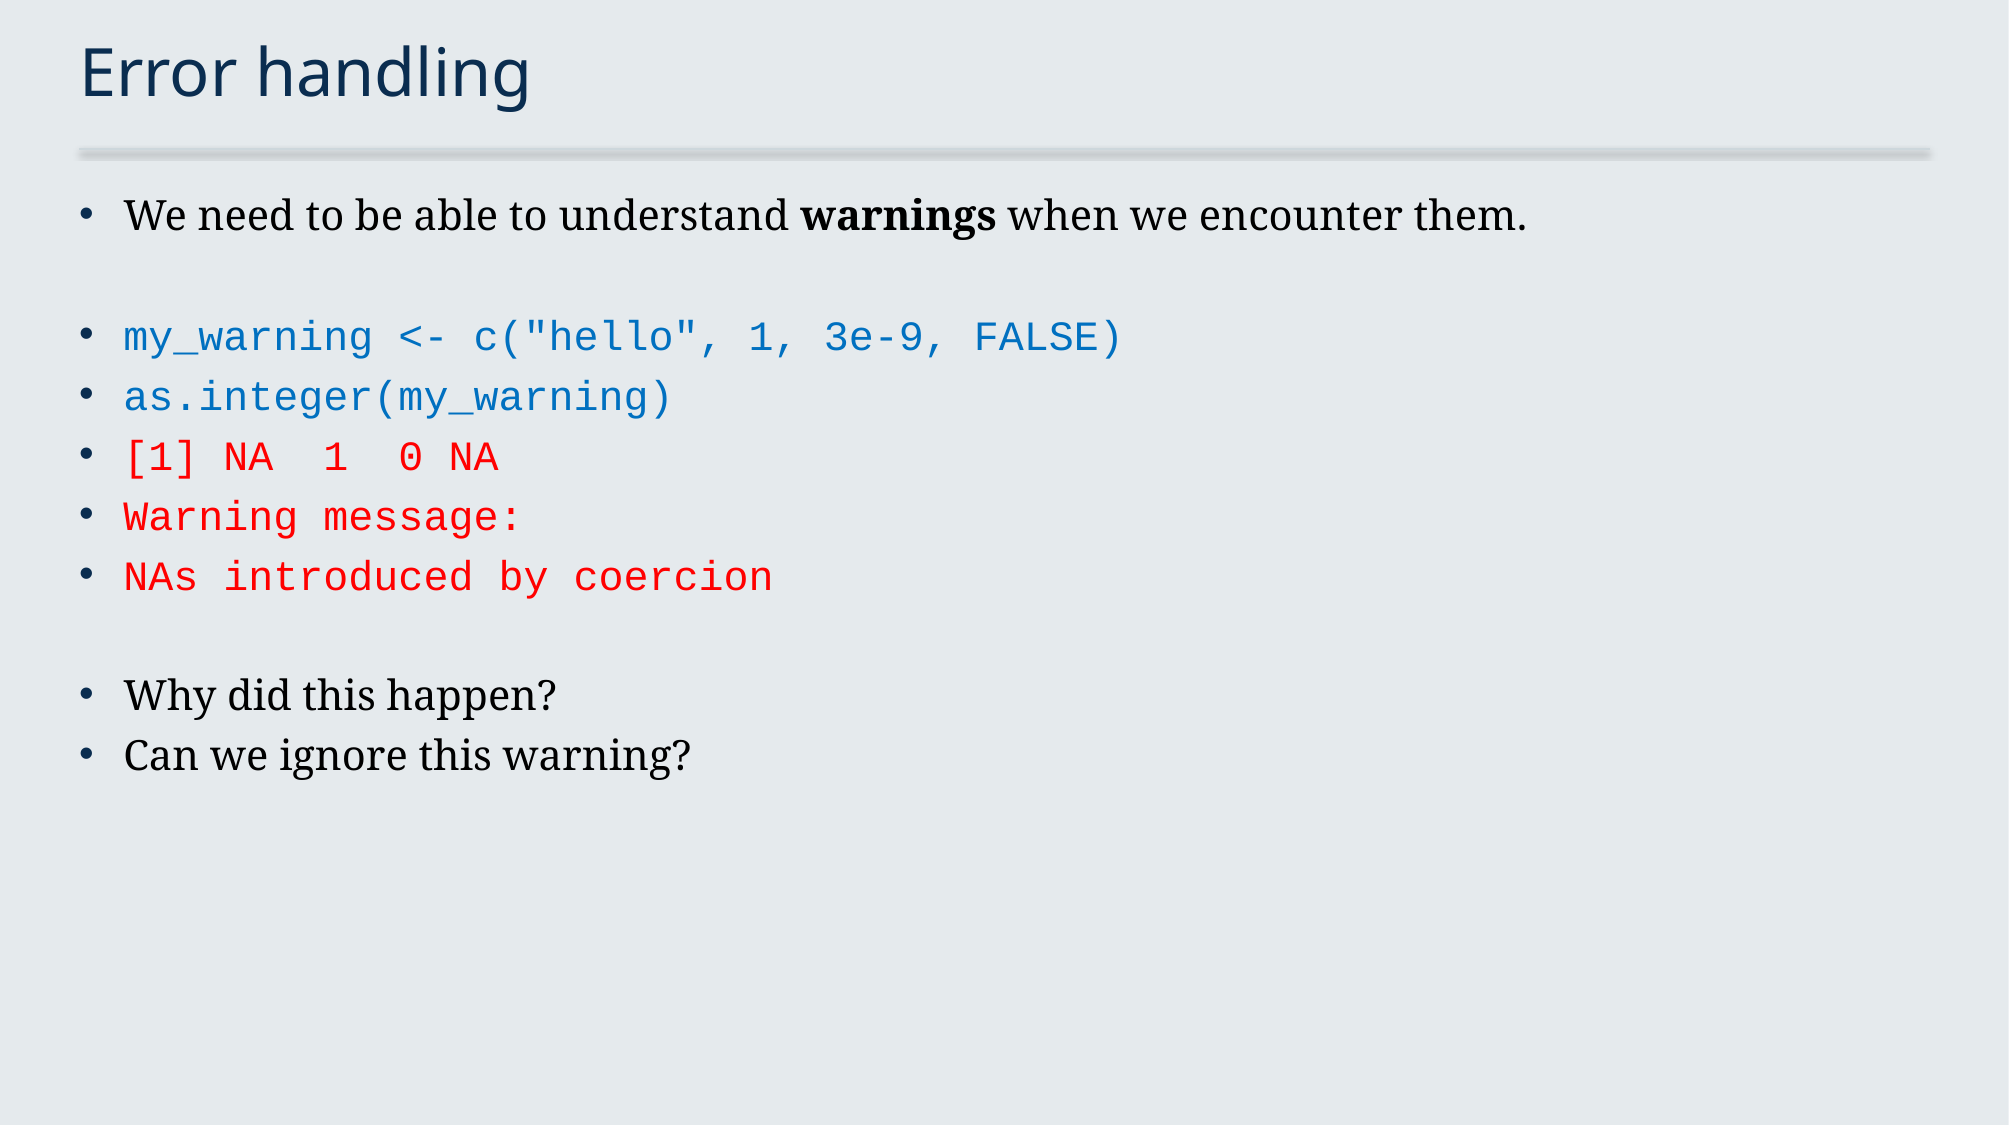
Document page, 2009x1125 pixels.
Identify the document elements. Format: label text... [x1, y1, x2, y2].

title Error handling [79, 29, 1930, 148]
list We need to be able to understand warnings when we encounter them. my_warning <- c("hello", 1, 3e-9, FALSE) as.integer(my_warning) [1] NA 1 0 NA Warning message: NAs introduced by coercion Why did this happen? Can we ignore this warning? [79, 178, 1930, 976]
